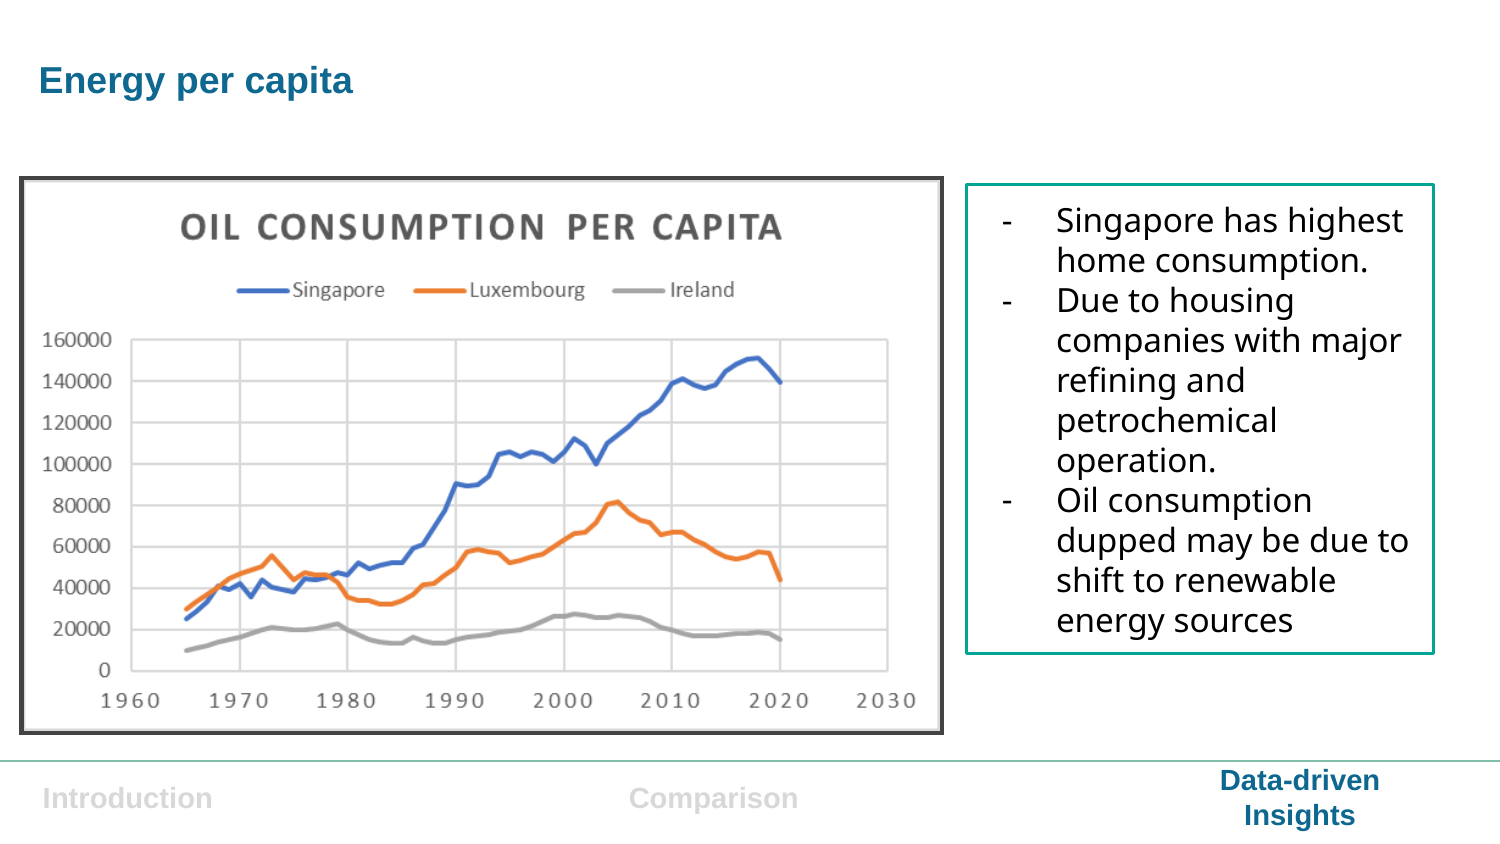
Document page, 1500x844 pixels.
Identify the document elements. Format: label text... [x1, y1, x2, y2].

picture [23, 180, 940, 732]
text_box [23, 132, 1385, 198]
text_box Energy per capita [23, 40, 1500, 133]
text_box Singapore has highest home consumption. Due to housing companies with major refining and petrochemical operation. Oil consumption dupped may be due to shift to renewable energy sources [966, 184, 1434, 654]
